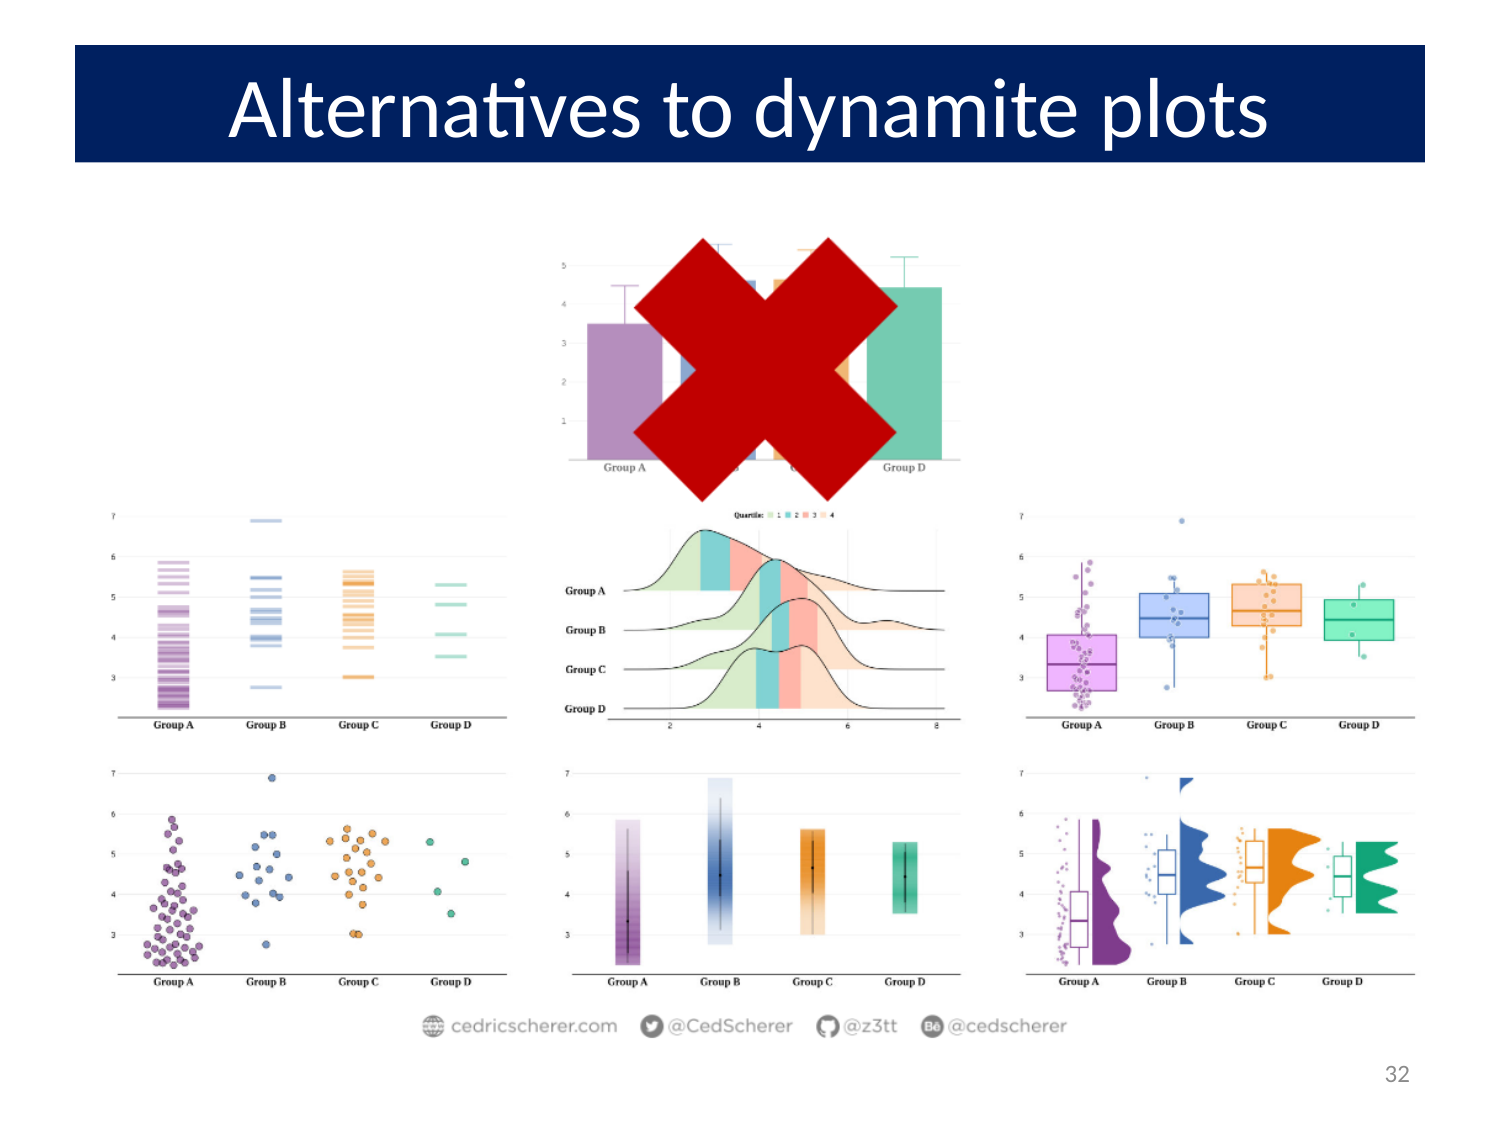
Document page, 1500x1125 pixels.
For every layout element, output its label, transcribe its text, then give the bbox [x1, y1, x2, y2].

title Alternatives to dynamite plots [75, 45, 1425, 163]
picture [87, 233, 1426, 1043]
slide_number 32 [1074, 1050, 1425, 1103]
